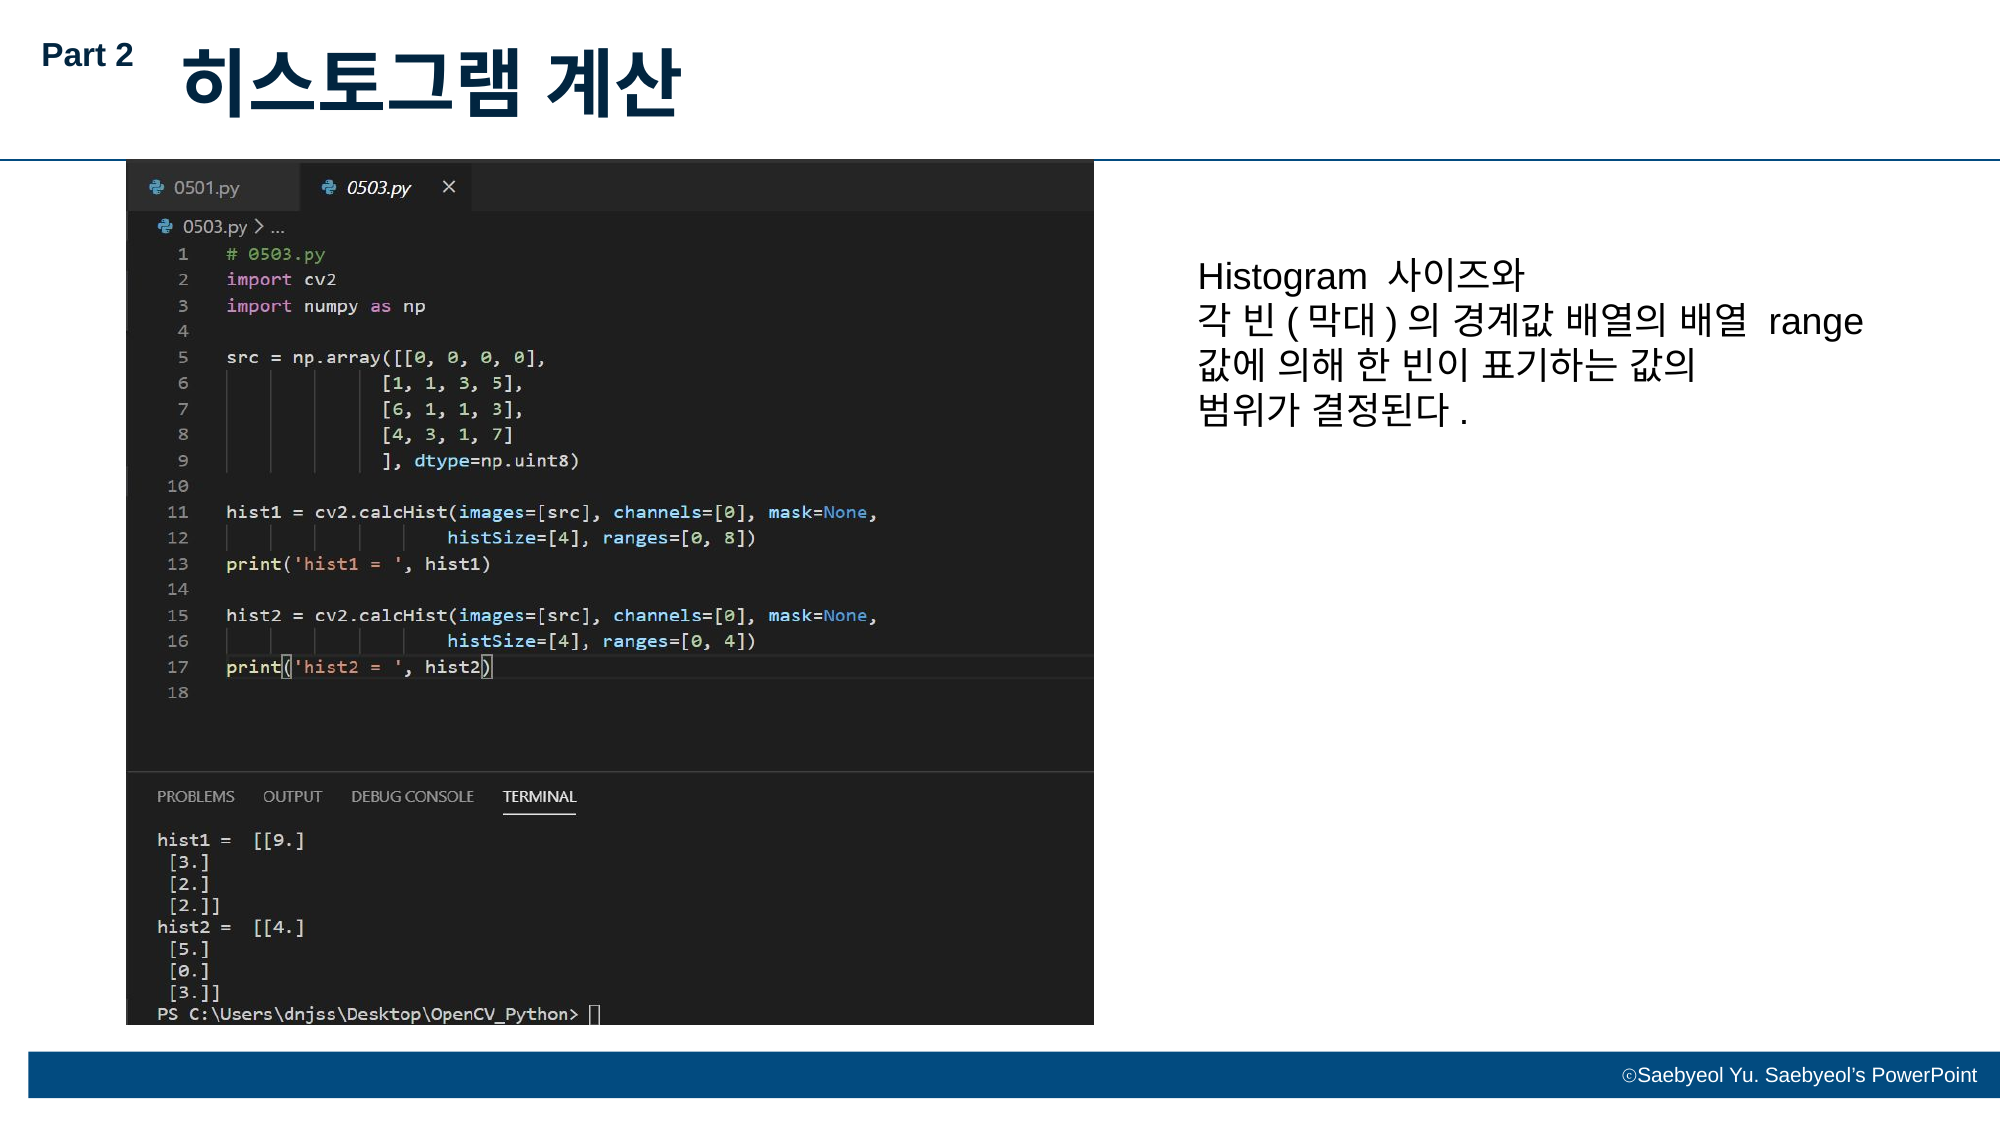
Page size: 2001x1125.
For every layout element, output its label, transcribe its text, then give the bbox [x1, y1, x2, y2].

text_box Histogram 사이즈와 각 빈(막대)의 경계값 배열의 배열 range 값에 의해 한 빈이 표기하는 값의 범위가 결정된다. [1182, 244, 1926, 439]
text_box 히스토그램 계산 [164, 28, 783, 134]
text_box Part 2 [26, 26, 165, 81]
picture [126, 159, 1094, 1025]
